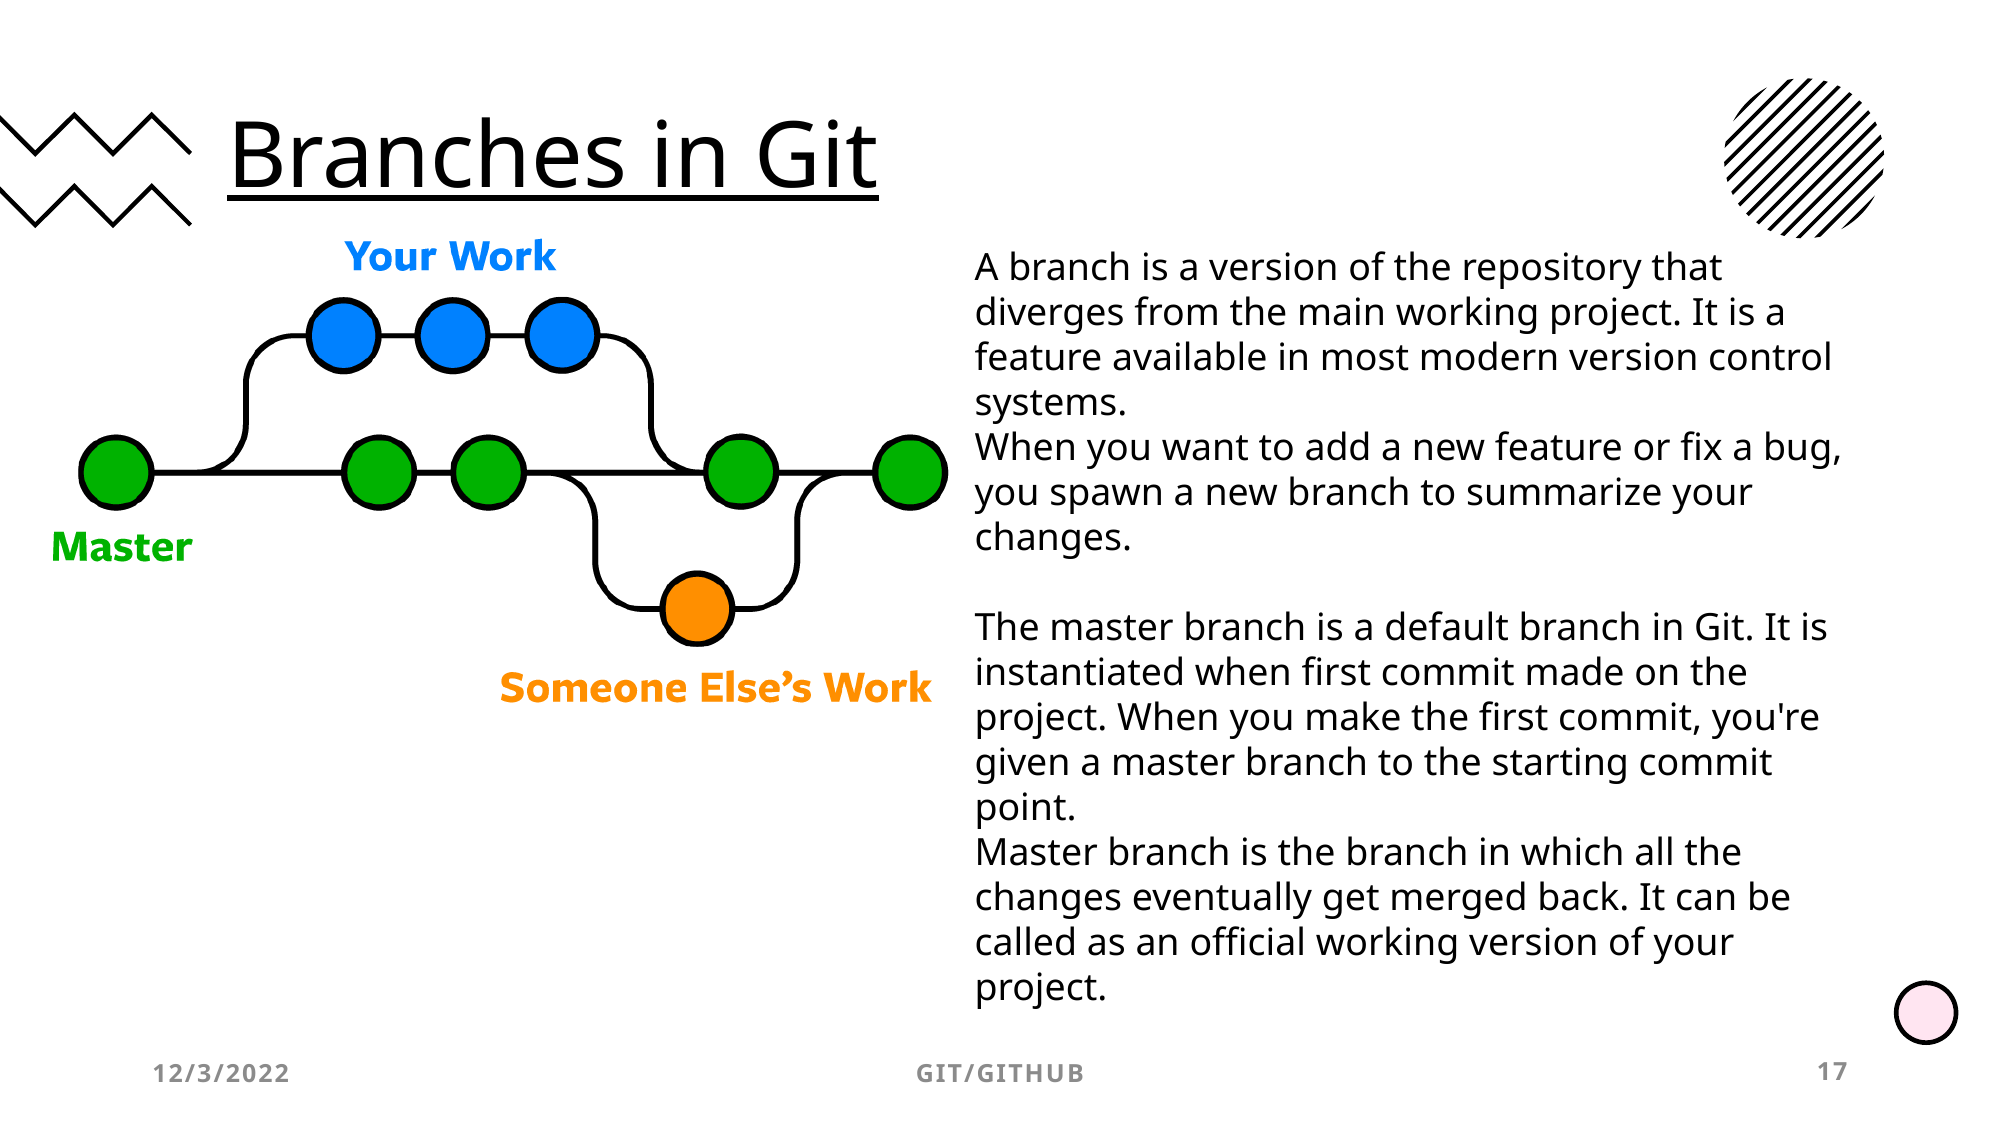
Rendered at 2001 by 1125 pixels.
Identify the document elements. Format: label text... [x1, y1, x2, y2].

picture [38, 235, 960, 708]
footer Git/GitHub [662, 1042, 1338, 1103]
text_box A branch is a version of the repository that diverges from the main working project. It is a feature available in most modern version control systems. When you want to add a new feature or fix a bug, you spawn a new branch to summarize your changes. The master branch is a default branch in Git. It is instantiated when first commit made on the project. When you make the first commit, you're given a master branch to the starting commit point. Master branch is the branch in which all the changes eventually get merged back. It can be called as an official working version of your project. [959, 235, 1881, 1016]
title Branches in Git [212, 65, 1811, 235]
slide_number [137, 1042, 588, 1103]
slide_number 17 [1412, 1042, 1863, 1103]
